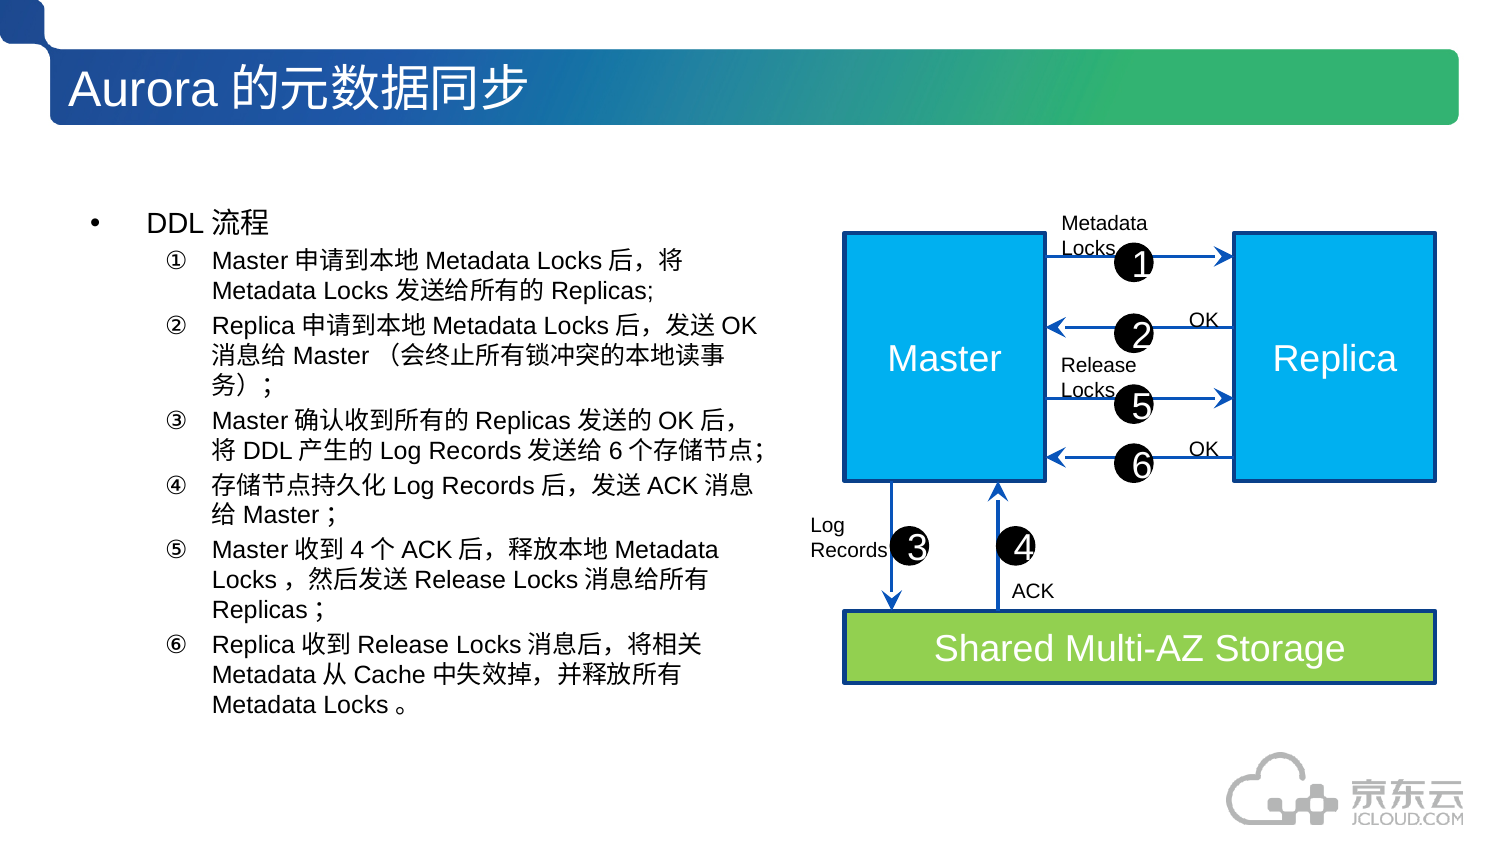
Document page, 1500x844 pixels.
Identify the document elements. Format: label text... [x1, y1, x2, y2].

title Aurora的元数据同步 [53, 33, 1404, 139]
text_box Shared Multi-AZ Storage [842, 609, 1437, 685]
text_box OK [1174, 332, 1234, 339]
text_box Log Records [795, 504, 887, 570]
text_box Release Locks [1045, 406, 1152, 410]
text_box Replica [1232, 231, 1437, 483]
text_box OK [1174, 298, 1234, 327]
text_box Log Records [897, 504, 903, 570]
text_box Release Locks [1045, 344, 1152, 397]
text_box 1 [1114, 268, 1153, 283]
text_box OK [1174, 462, 1234, 469]
text_box 5 [1115, 407, 1154, 424]
text_box 4 [1003, 526, 1036, 566]
text_box OK [1174, 428, 1234, 456]
text_box 6 [1115, 443, 1153, 456]
text_box Metadata Locks [1046, 264, 1163, 268]
picture [0, 0, 1500, 844]
text_box Master [842, 231, 1047, 483]
text_box 3 [903, 526, 930, 566]
text_box ACK [1002, 570, 1070, 611]
text_box 6 [1114, 465, 1154, 483]
text_box Metadata Locks [1046, 202, 1163, 256]
text_box 2 [1114, 335, 1154, 344]
text_box 2 [1115, 313, 1153, 326]
list DDL流程 Master申请到本地Metadata Locks后，将Metadata Locks发送给所有的Replicas; Replica申请到本地Metadata Locks后，发送OK消息给Master（会终止所有锁冲突的本地读事务）； Master确认收到所有的Replicas发送的OK后，将DDL产生的Log Records发送给6个存储节点； 存储节点持久化Log Records后，发送ACK消息给Master； Master收到4个ACK后，释放本地Metadata Locks，然后发送Release Locks消息给所有Replicas； Replica收到Release Locks消息后，将相关Metadata从Cache中失效掉，并释放所有Metadata Locks。 [75, 196, 781, 754]
